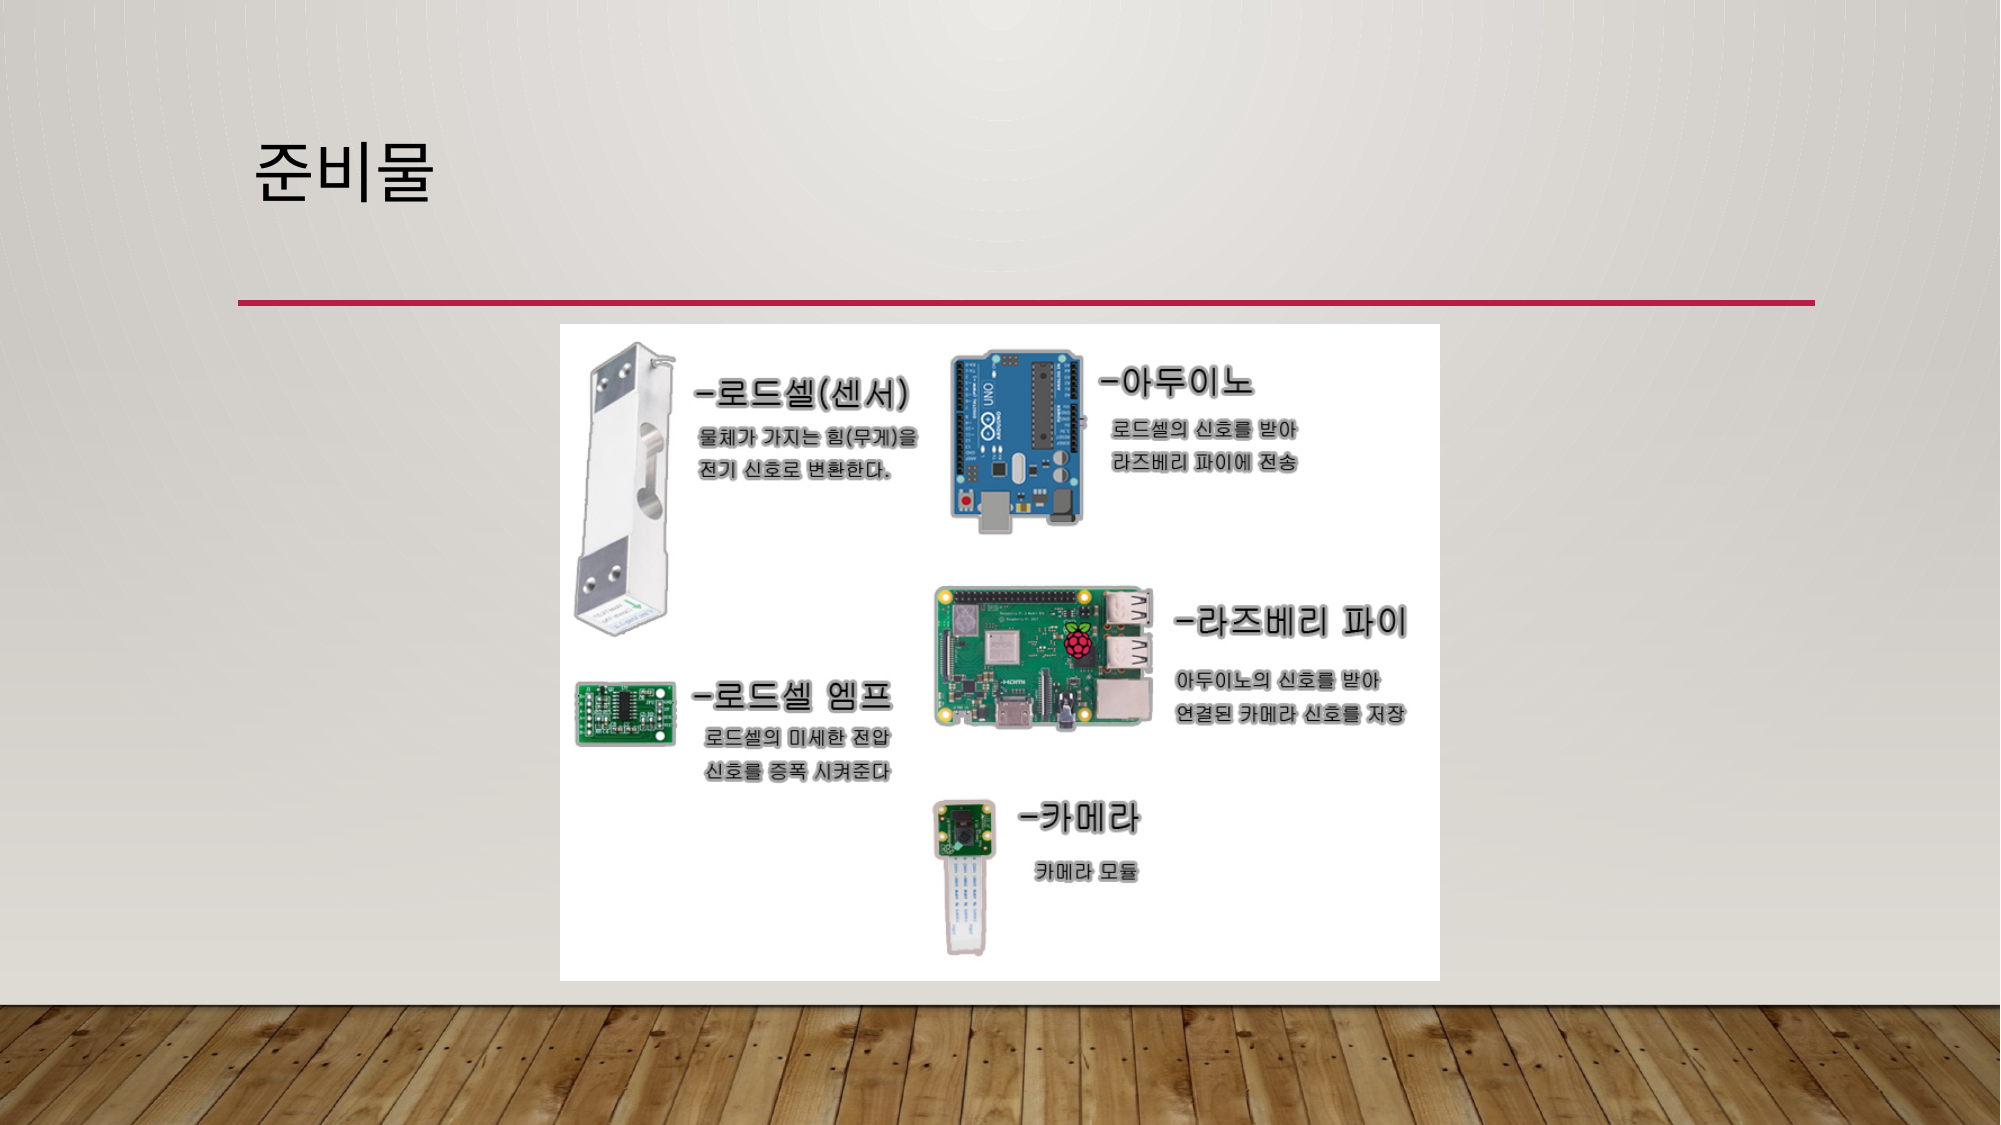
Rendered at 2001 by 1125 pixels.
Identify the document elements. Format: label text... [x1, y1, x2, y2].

title 준비물 [238, 131, 1814, 305]
picture [0, 1005, 2000, 1125]
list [560, 324, 1440, 981]
